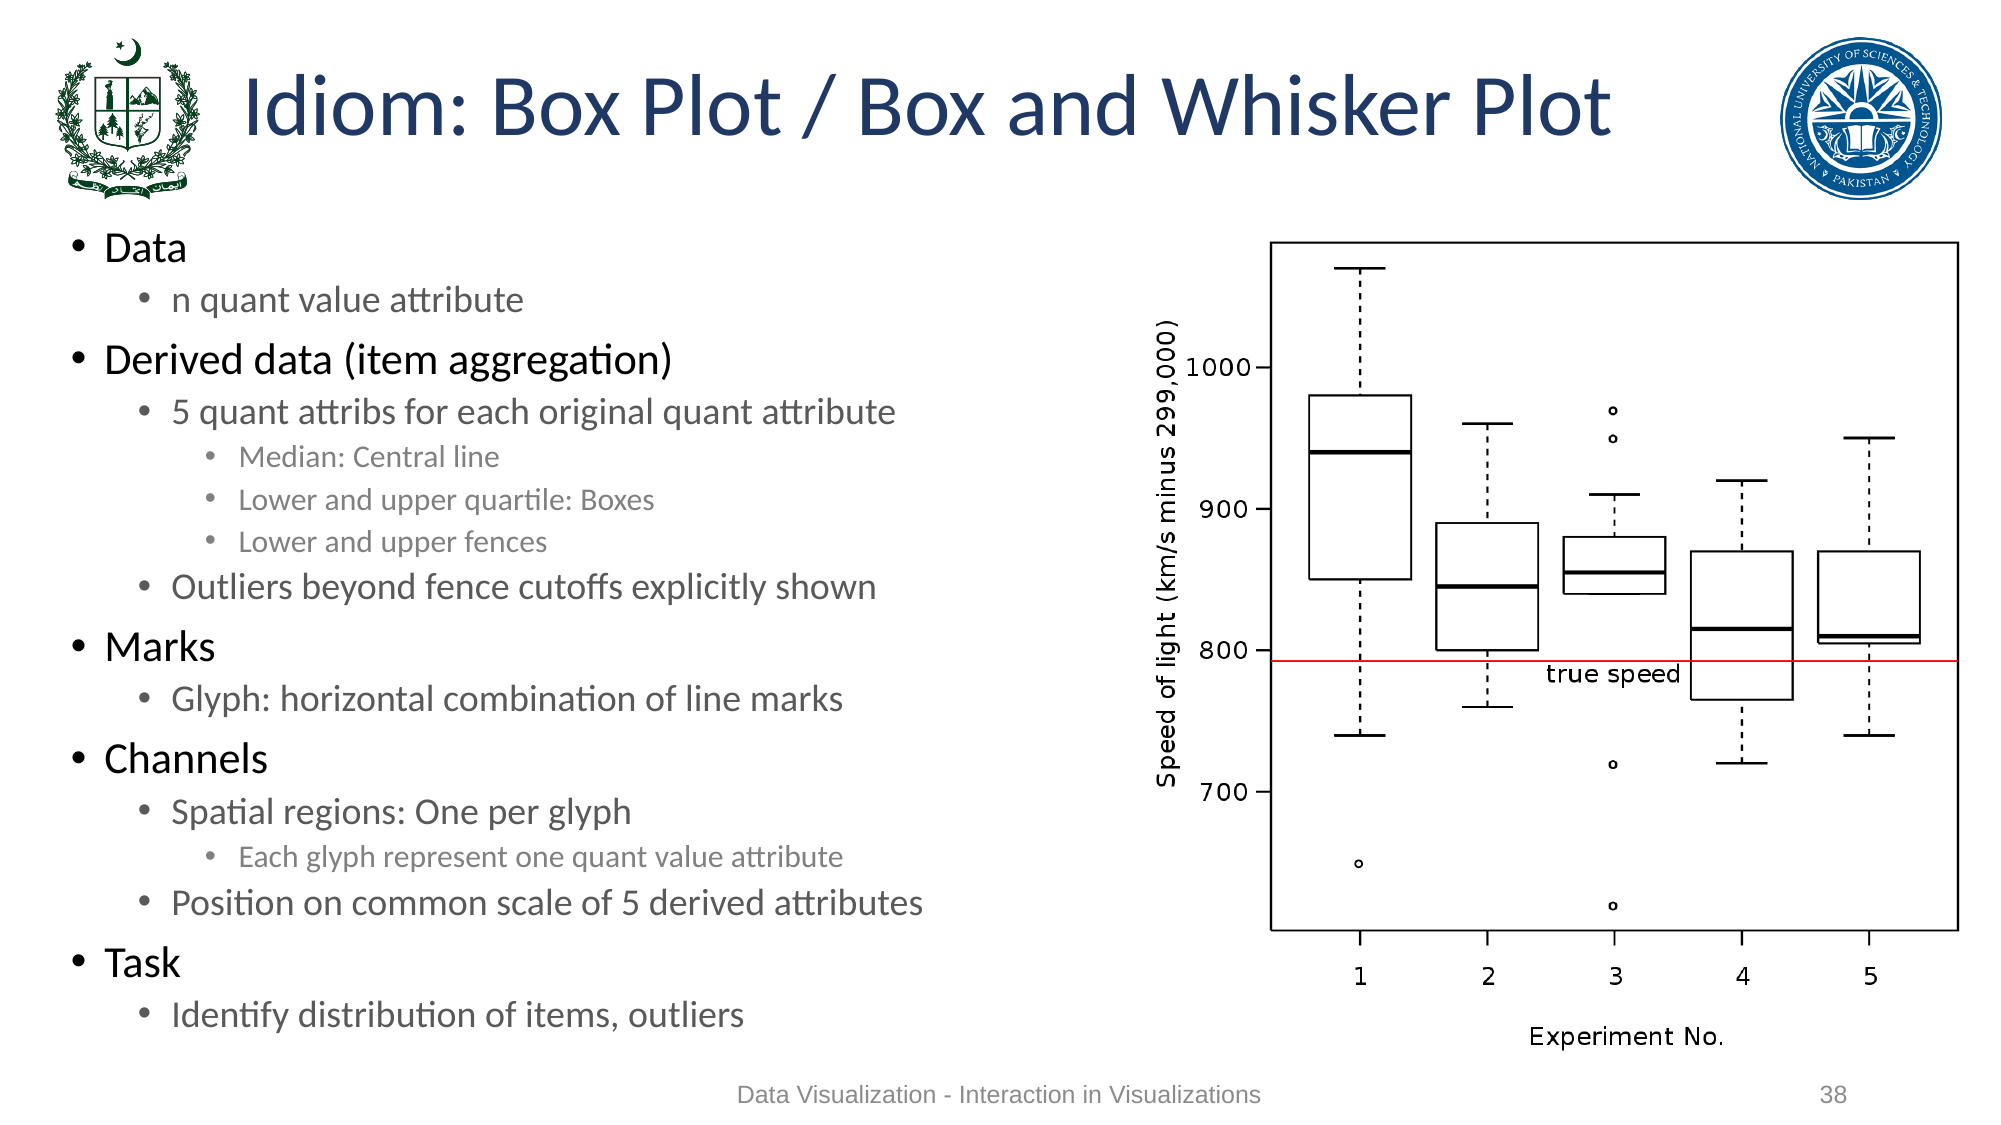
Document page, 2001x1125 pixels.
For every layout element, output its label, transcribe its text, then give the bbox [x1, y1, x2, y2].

title Idiom: Box Plot / Box and Whisker Plot [227, 14, 1753, 200]
slide_number 38 [1412, 1084, 1863, 1124]
footer Data Visualization - Interaction in Visualizations [662, 1063, 1338, 1124]
list Data n quant value attribute Derived data (item aggregation) 5 quant attribs for each original quant attribute Median: Central line Lower and upper quartile: Boxes Lower and upper fences Outliers beyond fence cutoffs explicitly shown Marks Glyph: horizontal combination of line marks Channels Spatial regions: One per glyph Each glyph represent one quant value attribute Position on common scale of 5 derived attributes Task Identify distribution of items, outliers [55, 216, 1117, 1047]
picture [1117, 37, 2000, 1084]
picture [55, 38, 200, 200]
